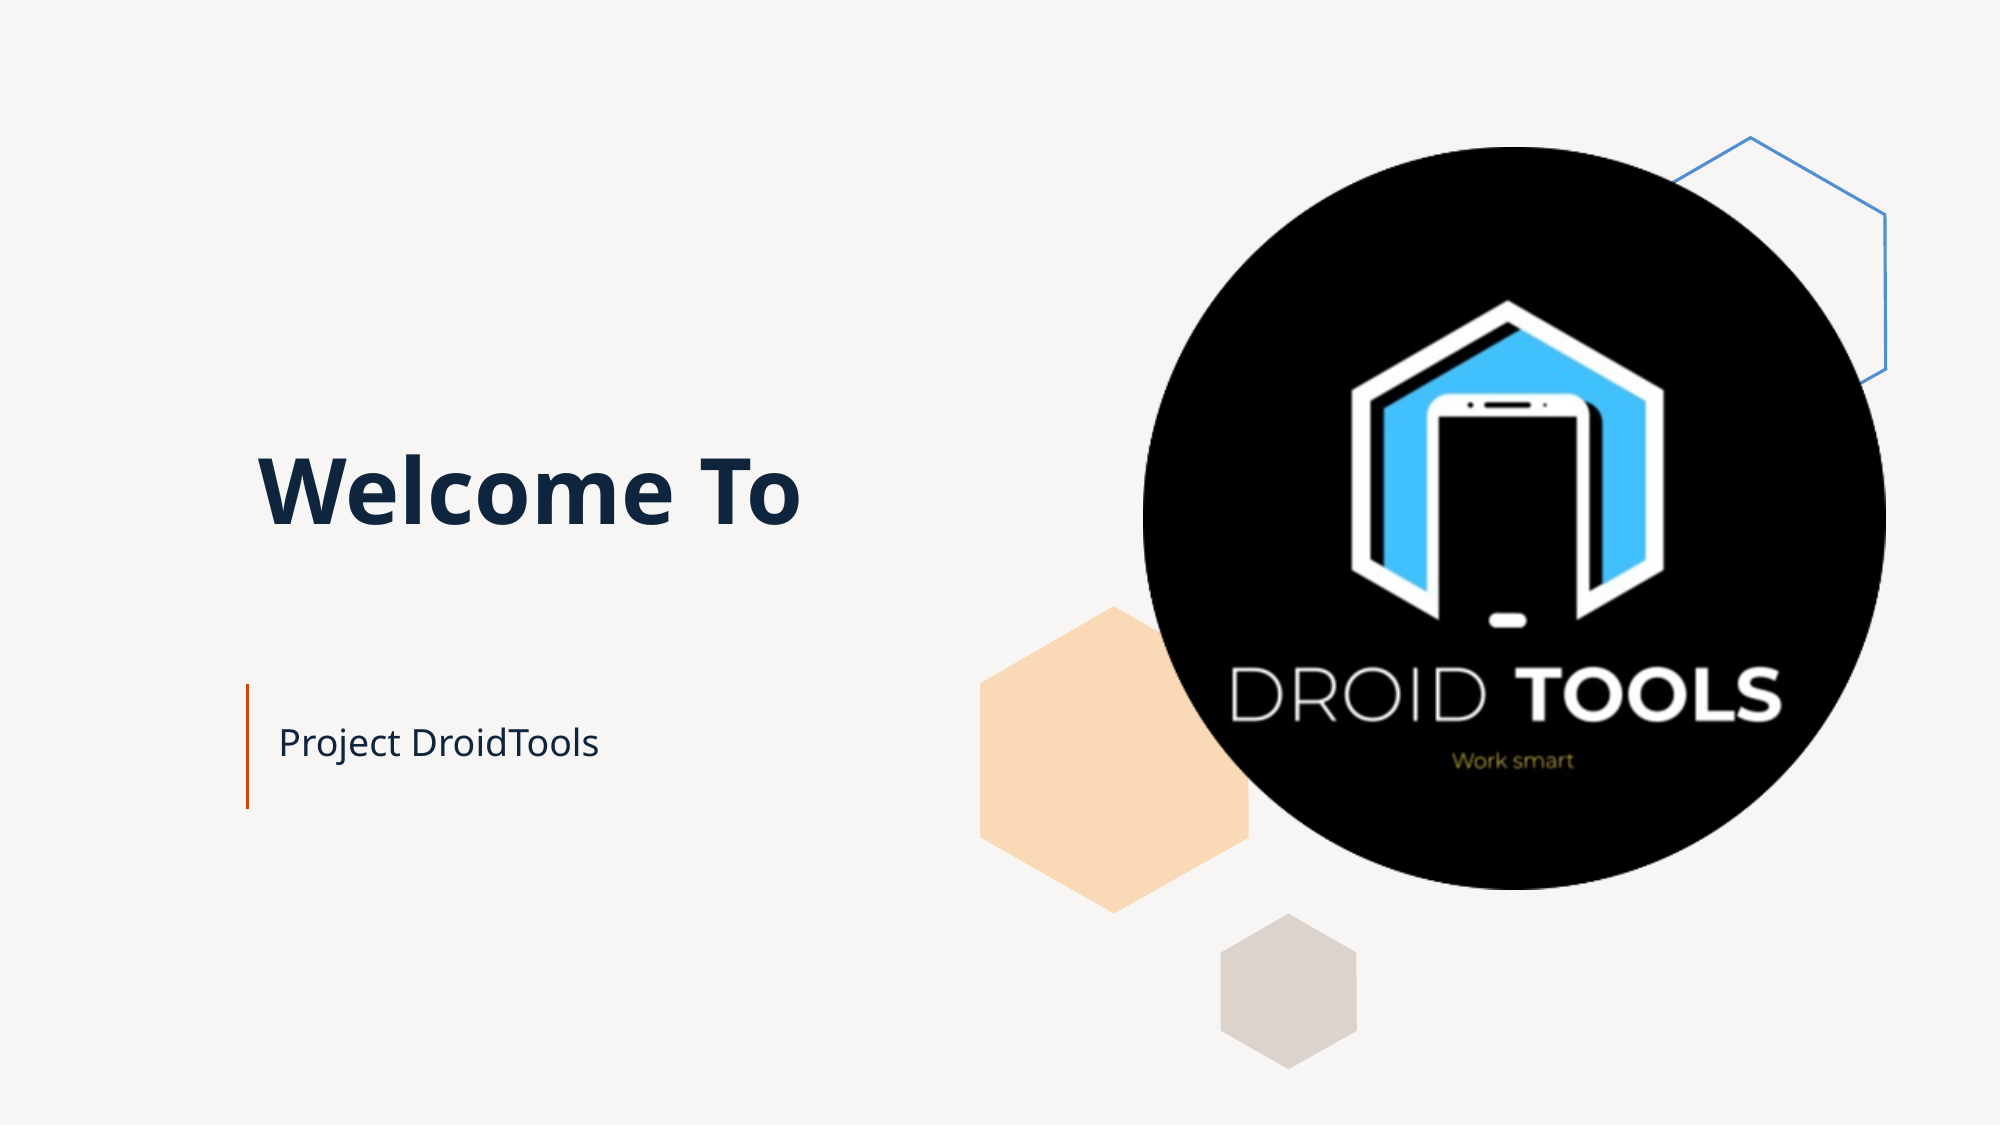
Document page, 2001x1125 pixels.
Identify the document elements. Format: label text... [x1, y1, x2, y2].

list Project DroidTools [263, 711, 961, 965]
text_box [980, 606, 1156, 914]
picture [1143, 147, 1886, 890]
title Welcome To [243, 325, 1106, 664]
text_box [1734, 137, 1767, 147]
